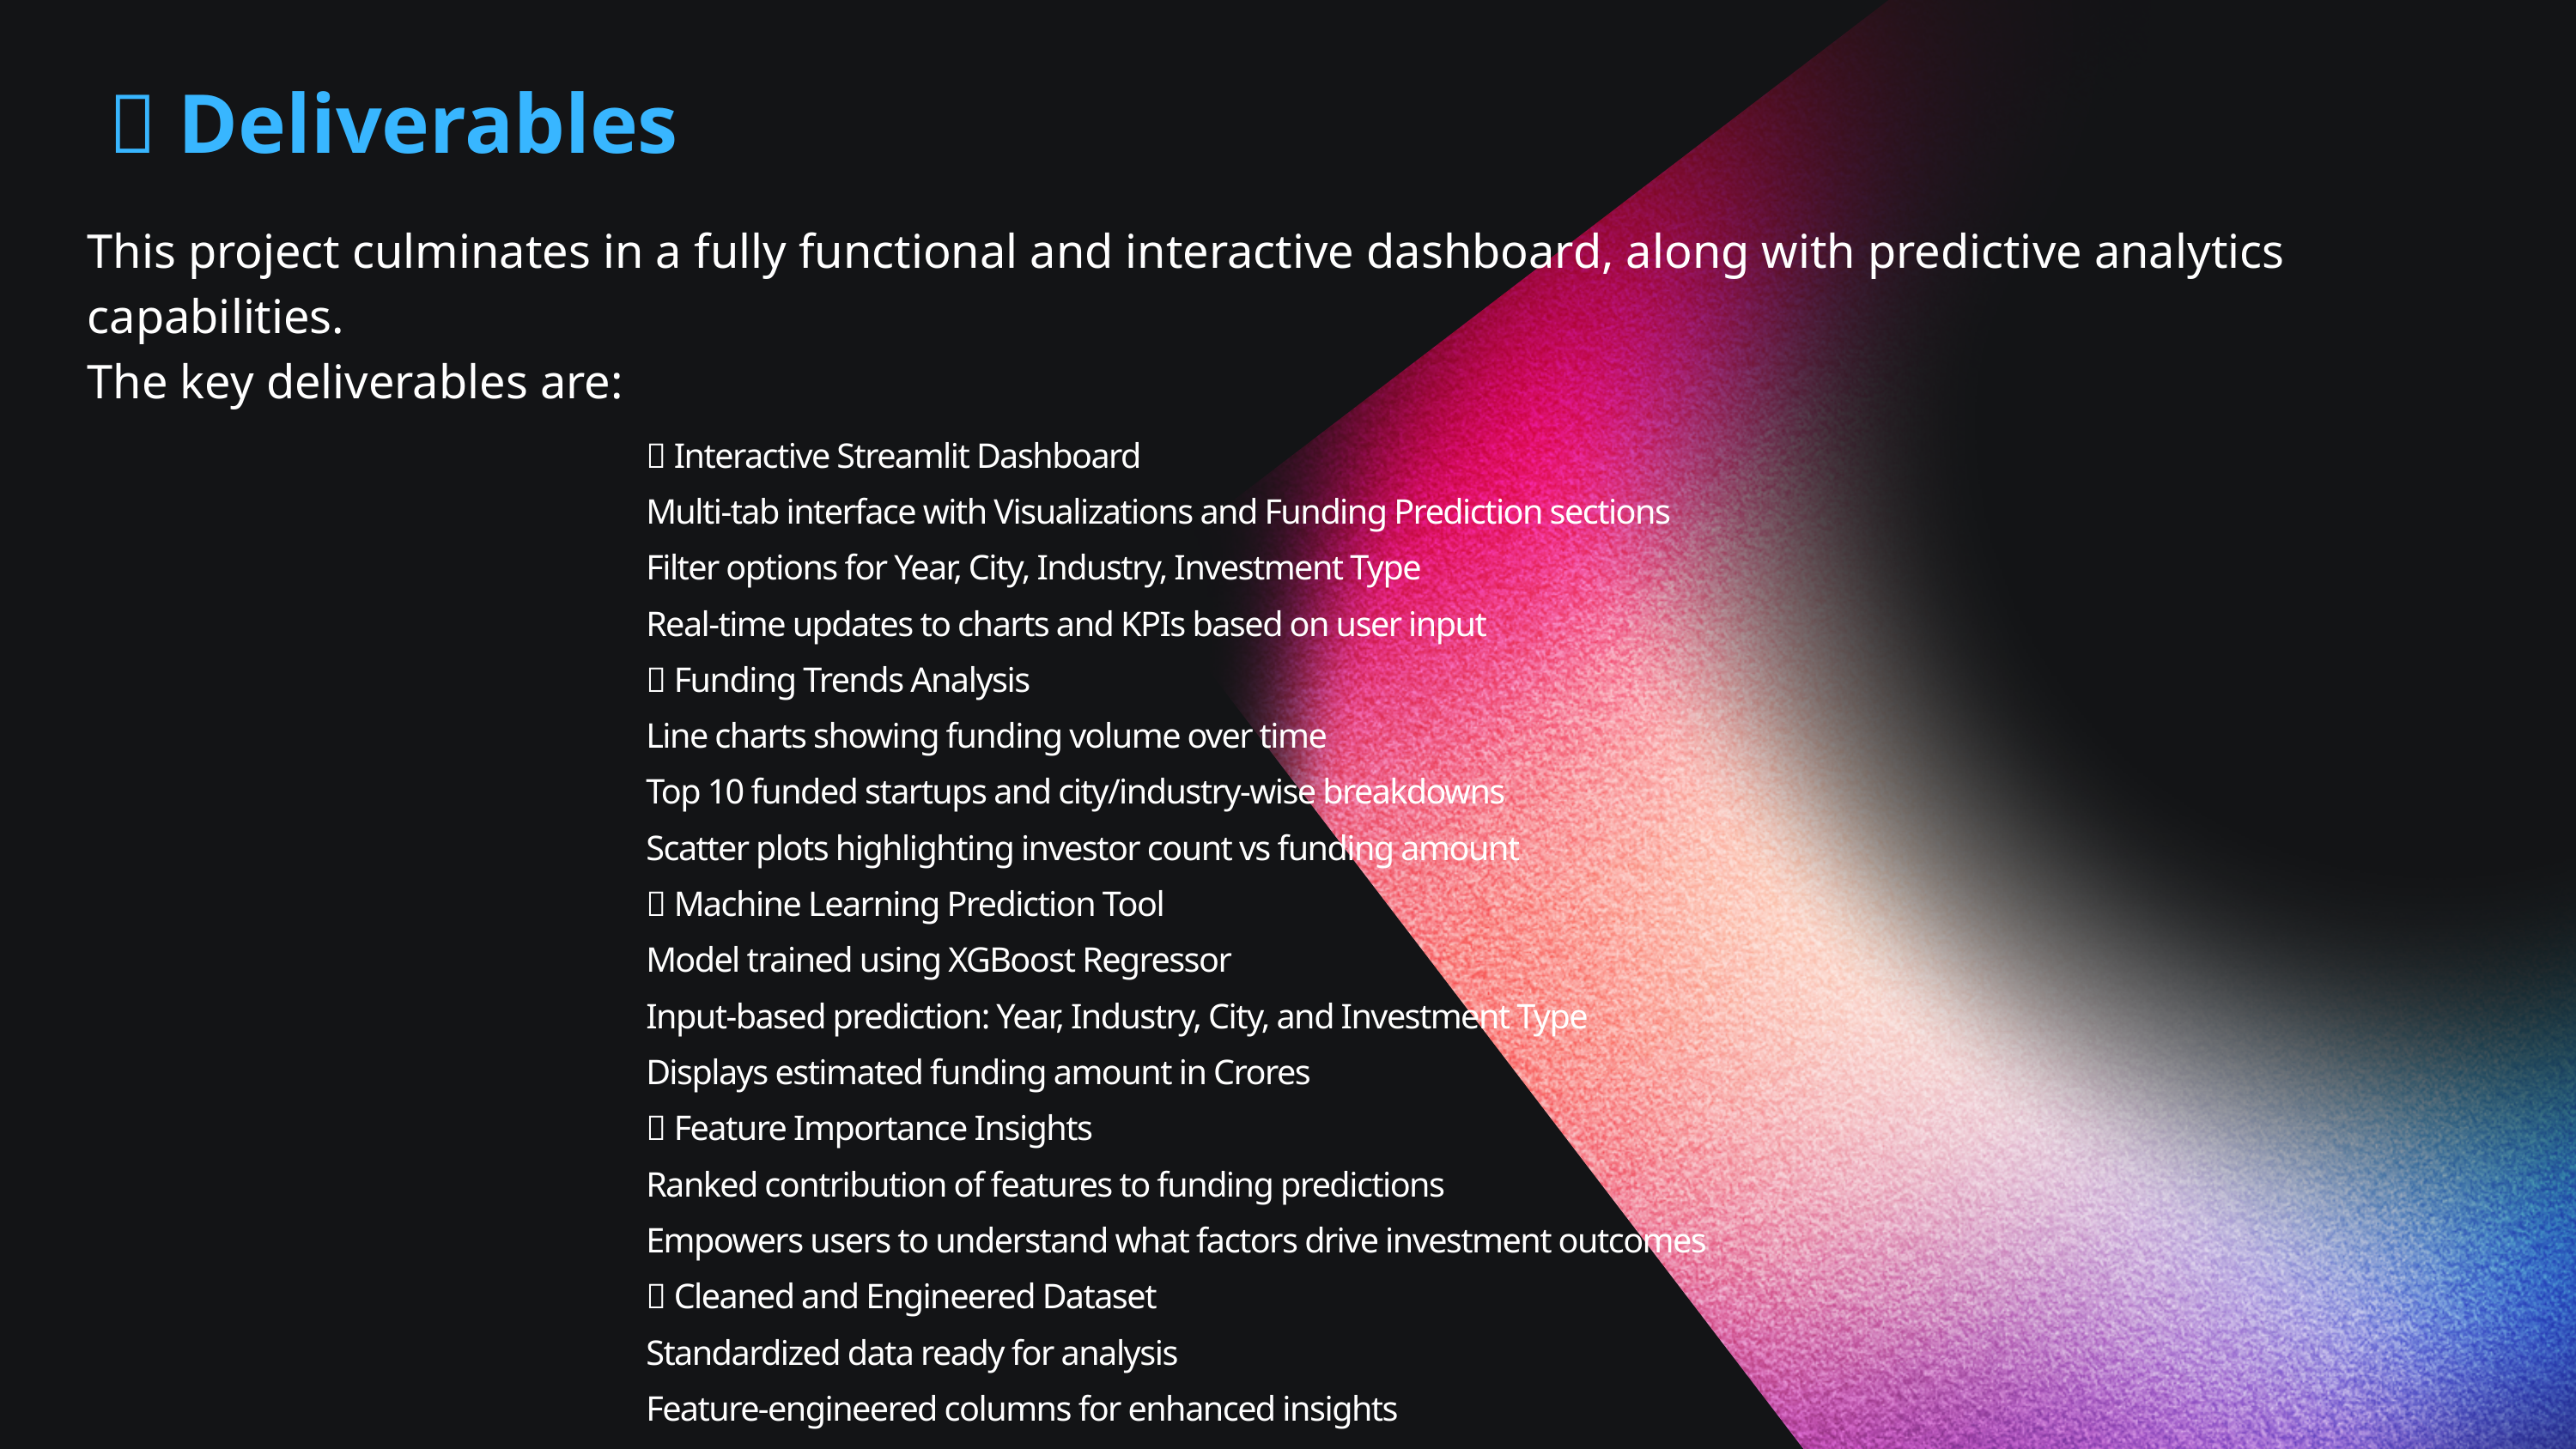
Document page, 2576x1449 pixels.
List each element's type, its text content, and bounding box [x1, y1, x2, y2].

text_box This project culminates in a fully functional and interactive dashboard, along with predictive analytics capabilities. The key deliverables are: [87, 212, 2385, 409]
text_box 🔹 Interactive Streamlit Dashboard Multi-tab interface with Visualizations and Funding Prediction sections Filter options for Year, City, Industry, Investment Type Real-time updates to charts and KPIs based on user input 🔹 Funding Trends Analysis Line charts showing funding volume over time Top 10 funded startups and city/industry-wise breakdowns Scatter plots highlighting investor count vs funding amount 🔹 Machine Learning Prediction Tool Model trained using XGBoost Regressor Input-based prediction: Year, Industry, City, and Investment Type Displays estimated funding amount in Crores 🔹 Feature Importance Insights Ranked contribution of features to funding predictions Empowers users to understand what factors drive investment outcomes 🔹 Cleaned and Engineered Dataset Standardized data ready for analysis Feature-engineered columns for enhanced insights [646, 418, 1735, 1428]
text_box [1340, 0, 2576, 1449]
text_box 🚀 Deliverables [0, 55, 1090, 170]
